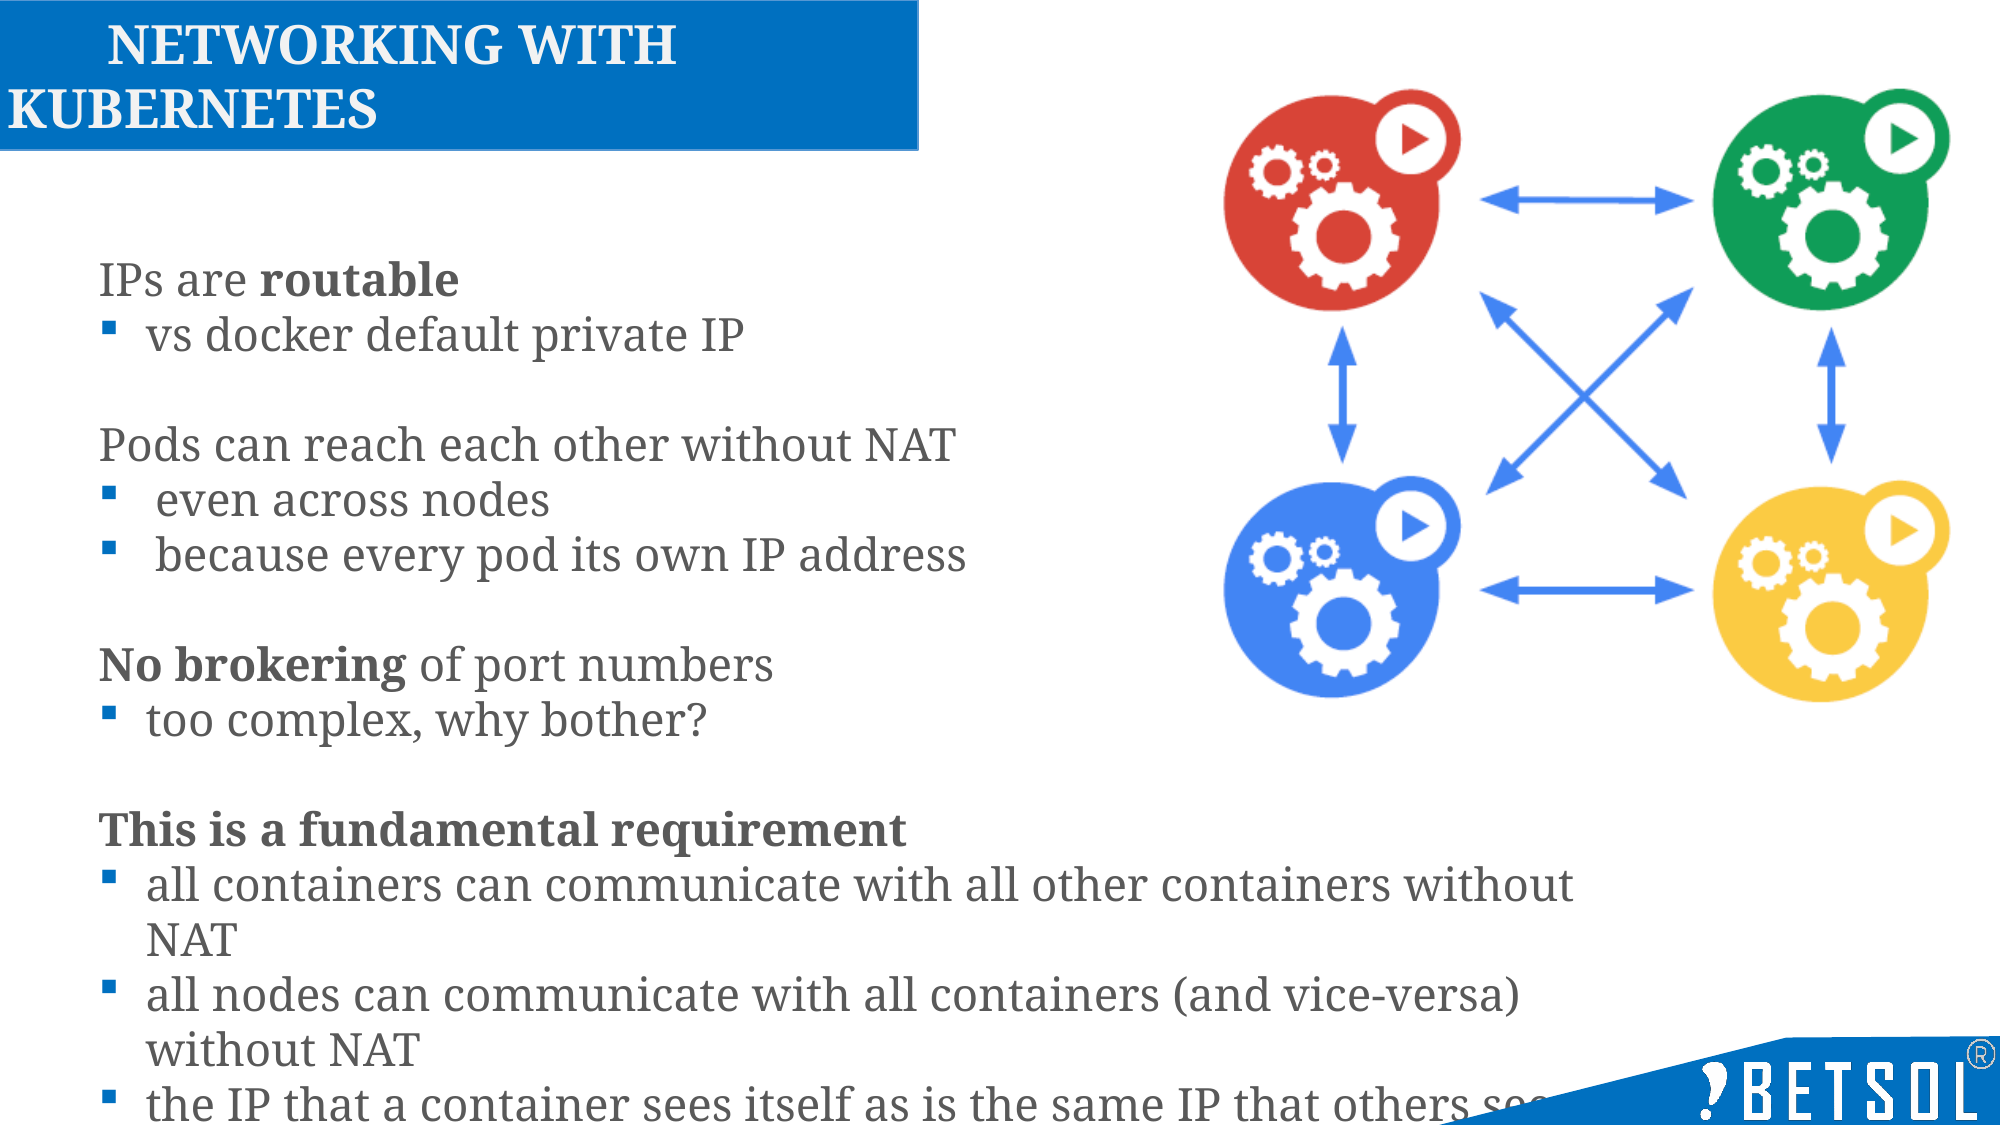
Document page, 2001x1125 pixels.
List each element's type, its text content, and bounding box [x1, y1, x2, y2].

picture [1159, 0, 2000, 765]
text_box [1694, 1035, 2000, 1125]
text_box [1439, 1060, 1694, 1125]
text_box IPs are routable vs docker default private IP Pods can reach each other without NAT even across nodes because every pod its own IP address No brokering of port numbers too complex, why bother? This is a fundamental requirement all containers can communicate with all other containers without NAT all nodes can communicate with all containers (and vice-versa) without NAT the IP that a container sees itself as is the same IP that others see it as [84, 243, 1606, 1125]
text_box Networking with Kubernetes [0, 0, 919, 151]
